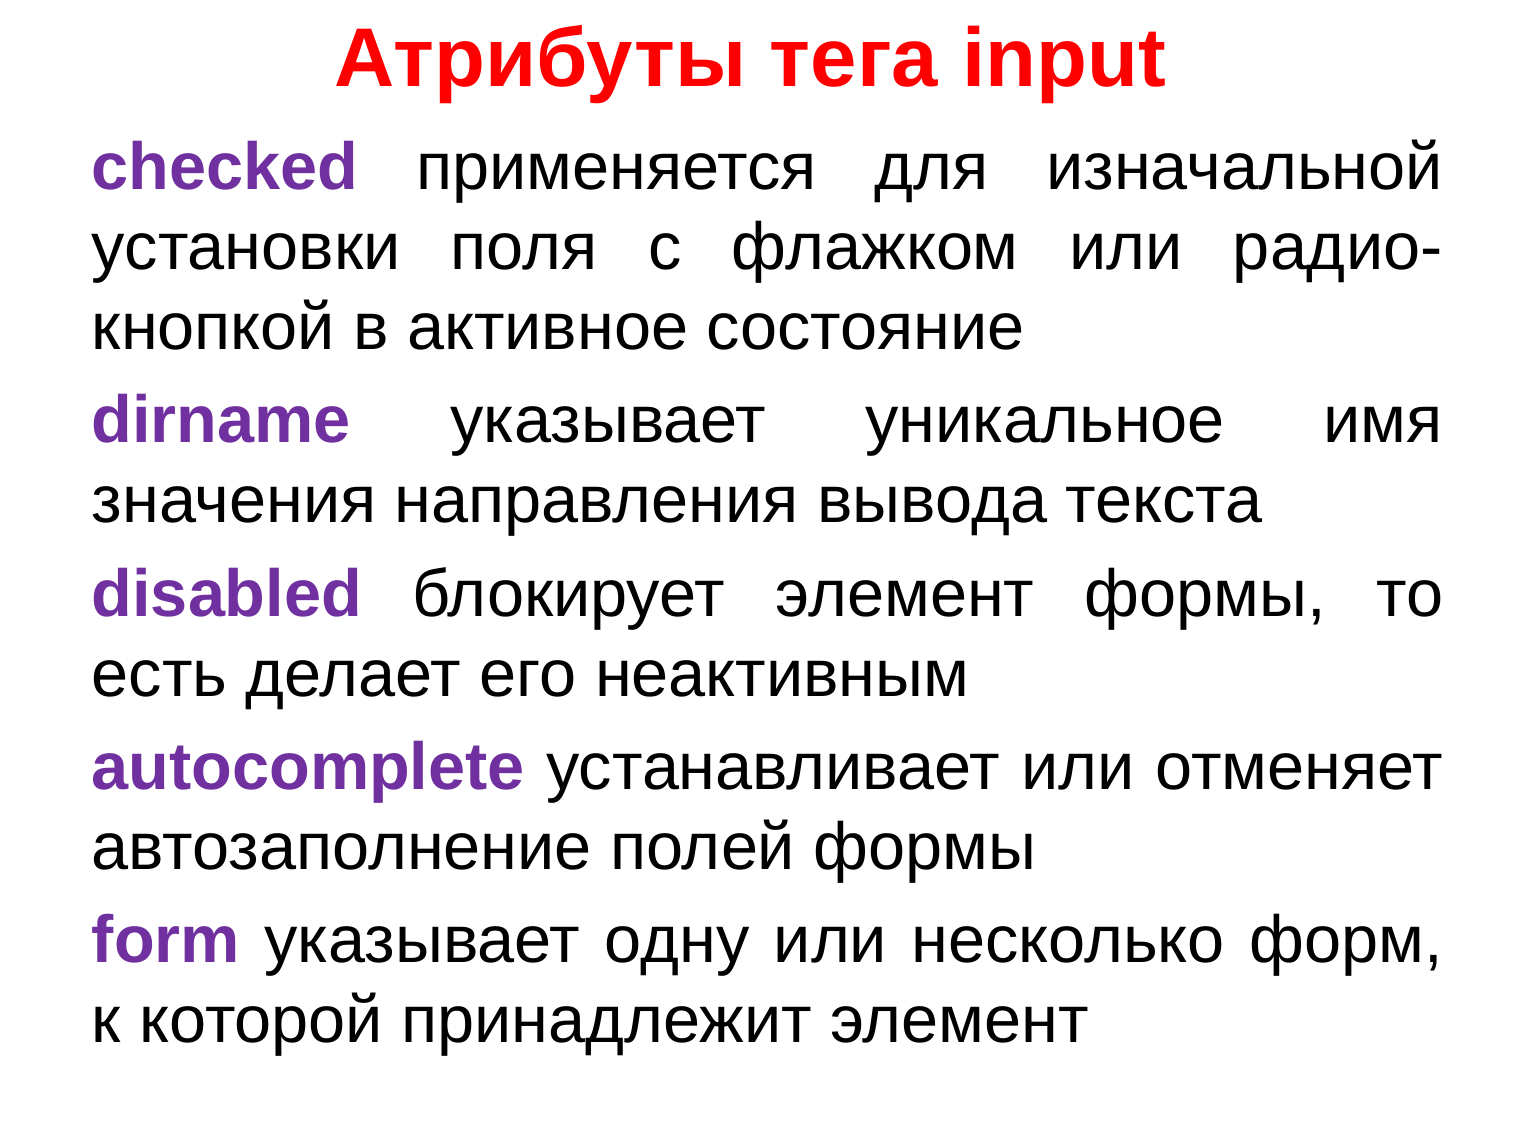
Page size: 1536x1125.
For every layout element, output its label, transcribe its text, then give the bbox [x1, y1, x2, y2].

title Атрибуты тега input [59, 0, 1442, 112]
list checked применяется для изначальной установки поля с флажком или радио-кнопкой в активное состояние dirname указывает уникальное имя значения направления вывода текста disabled блокирует элемент формы, то есть делает его неактивным autocomplete устанавливает или отменяет автозаполнение полей формы form указывает одну или несколько форм, к которой принадлежит элемент [76, 115, 1459, 858]
